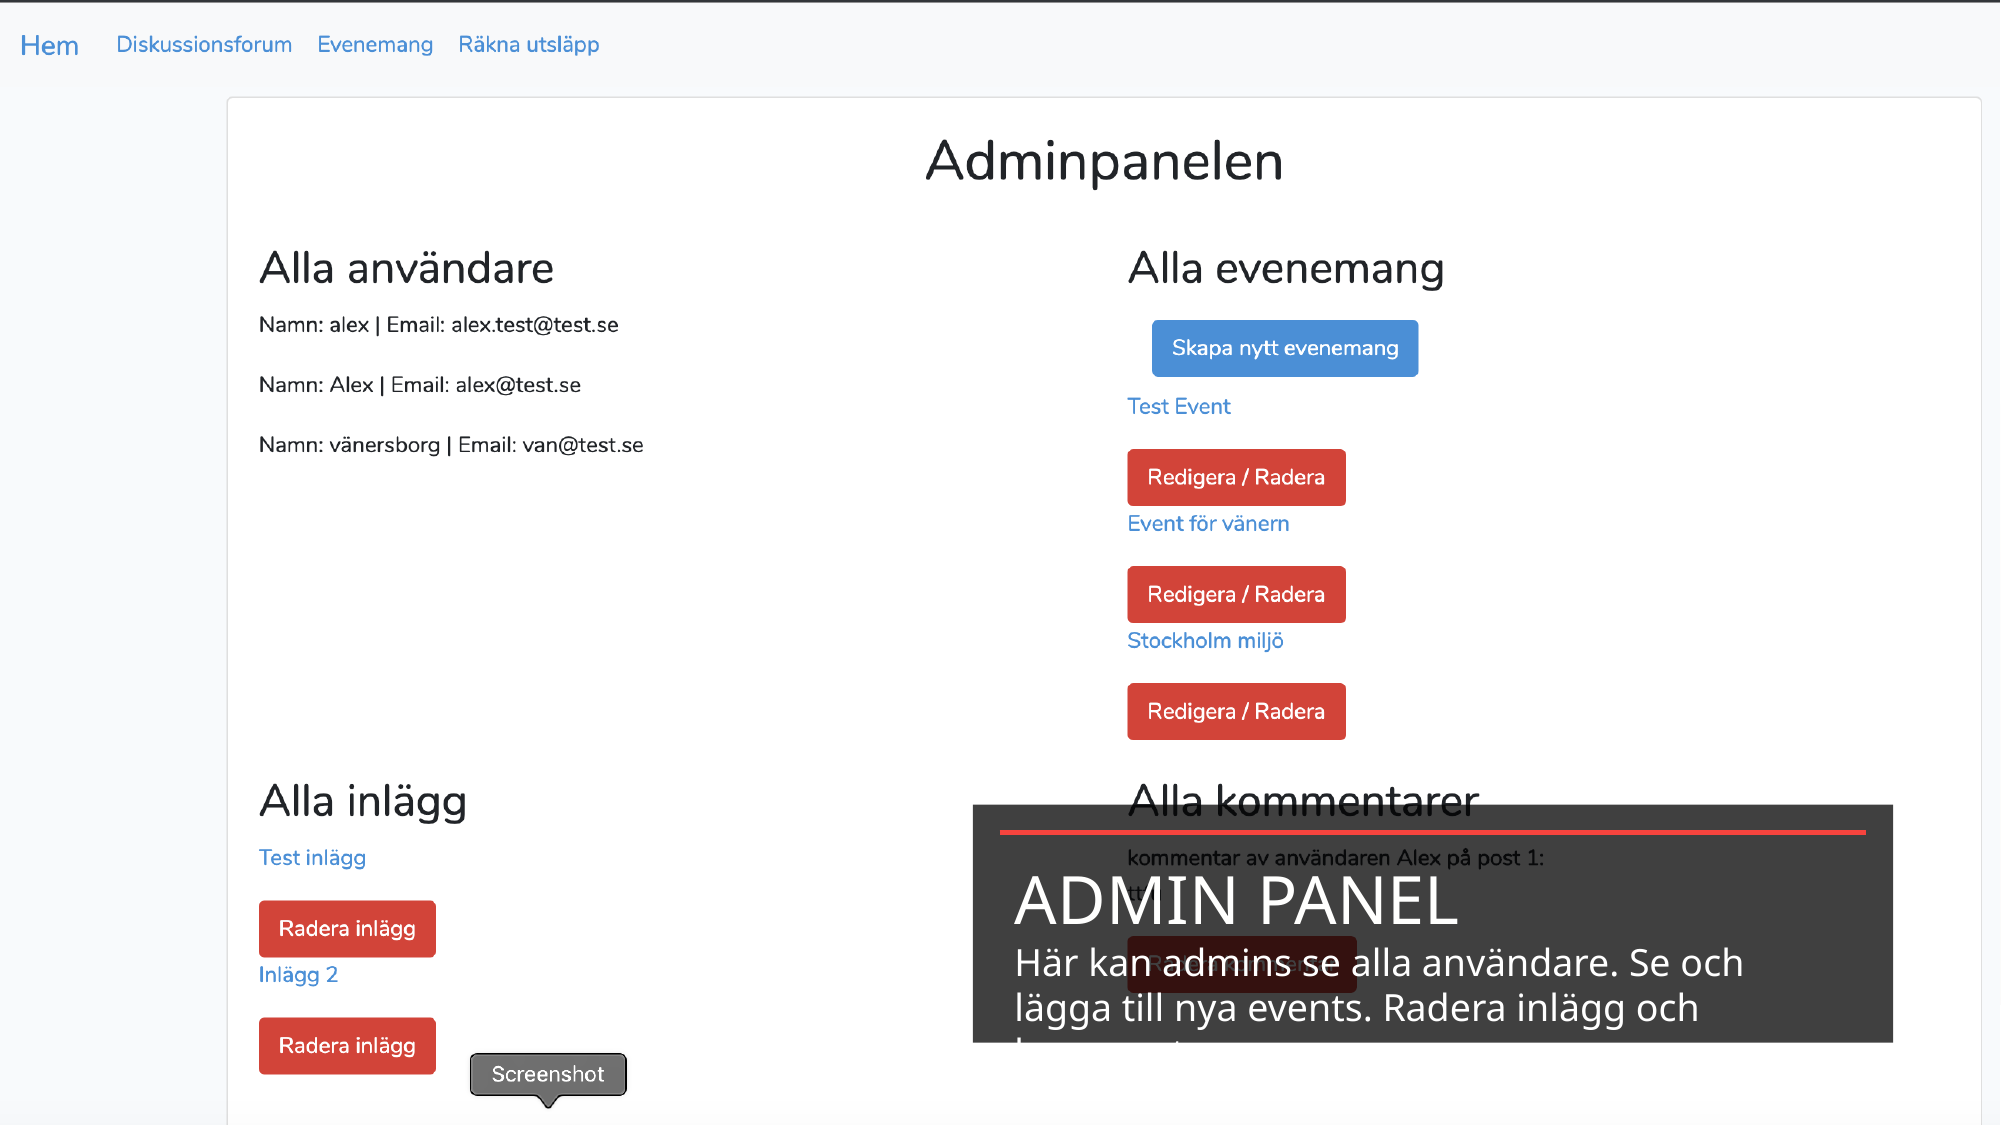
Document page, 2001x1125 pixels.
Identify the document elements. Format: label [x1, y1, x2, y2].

list [0, 0, 2000, 1125]
